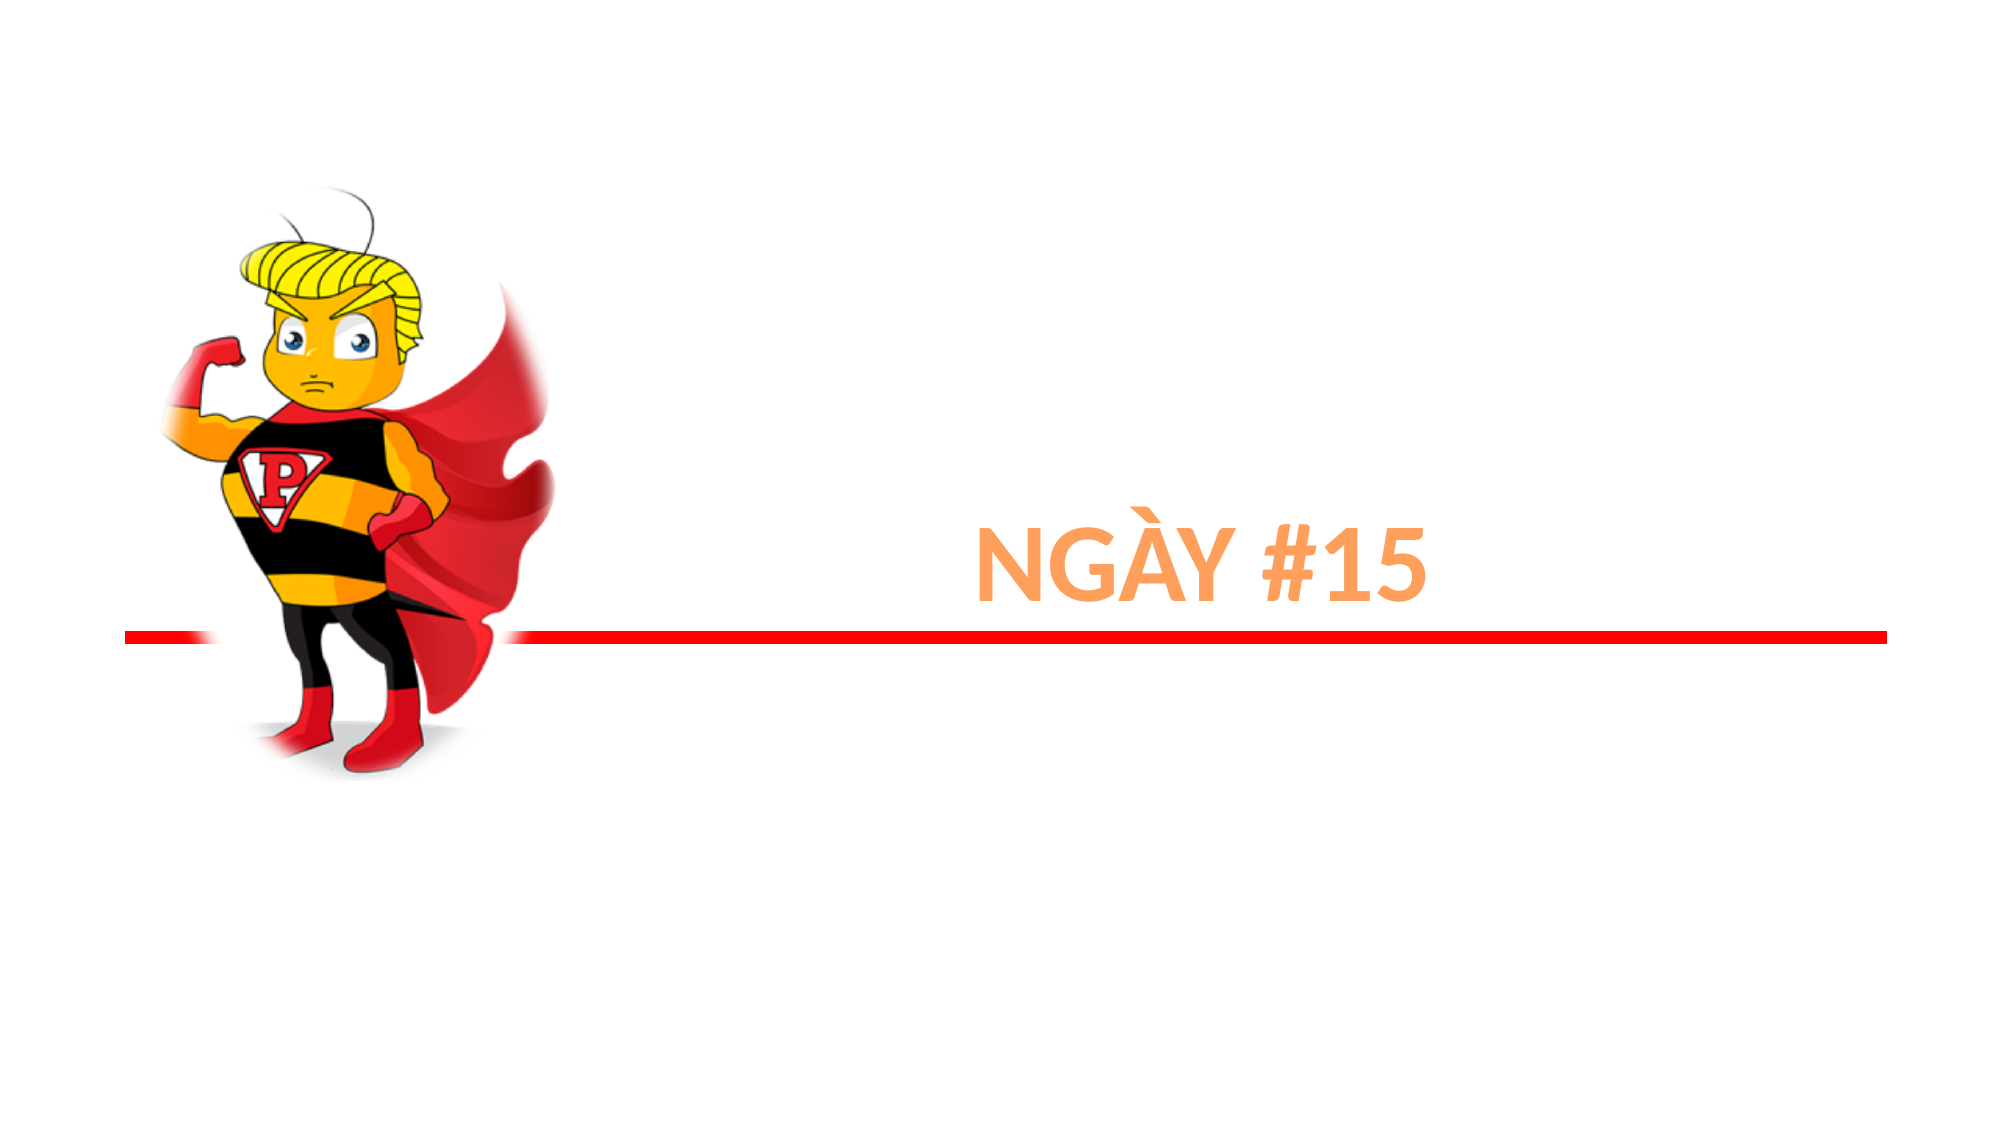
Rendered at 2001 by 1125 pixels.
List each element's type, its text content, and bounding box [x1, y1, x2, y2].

picture [149, 174, 568, 796]
text_box Ngày #15 [958, 481, 1447, 631]
